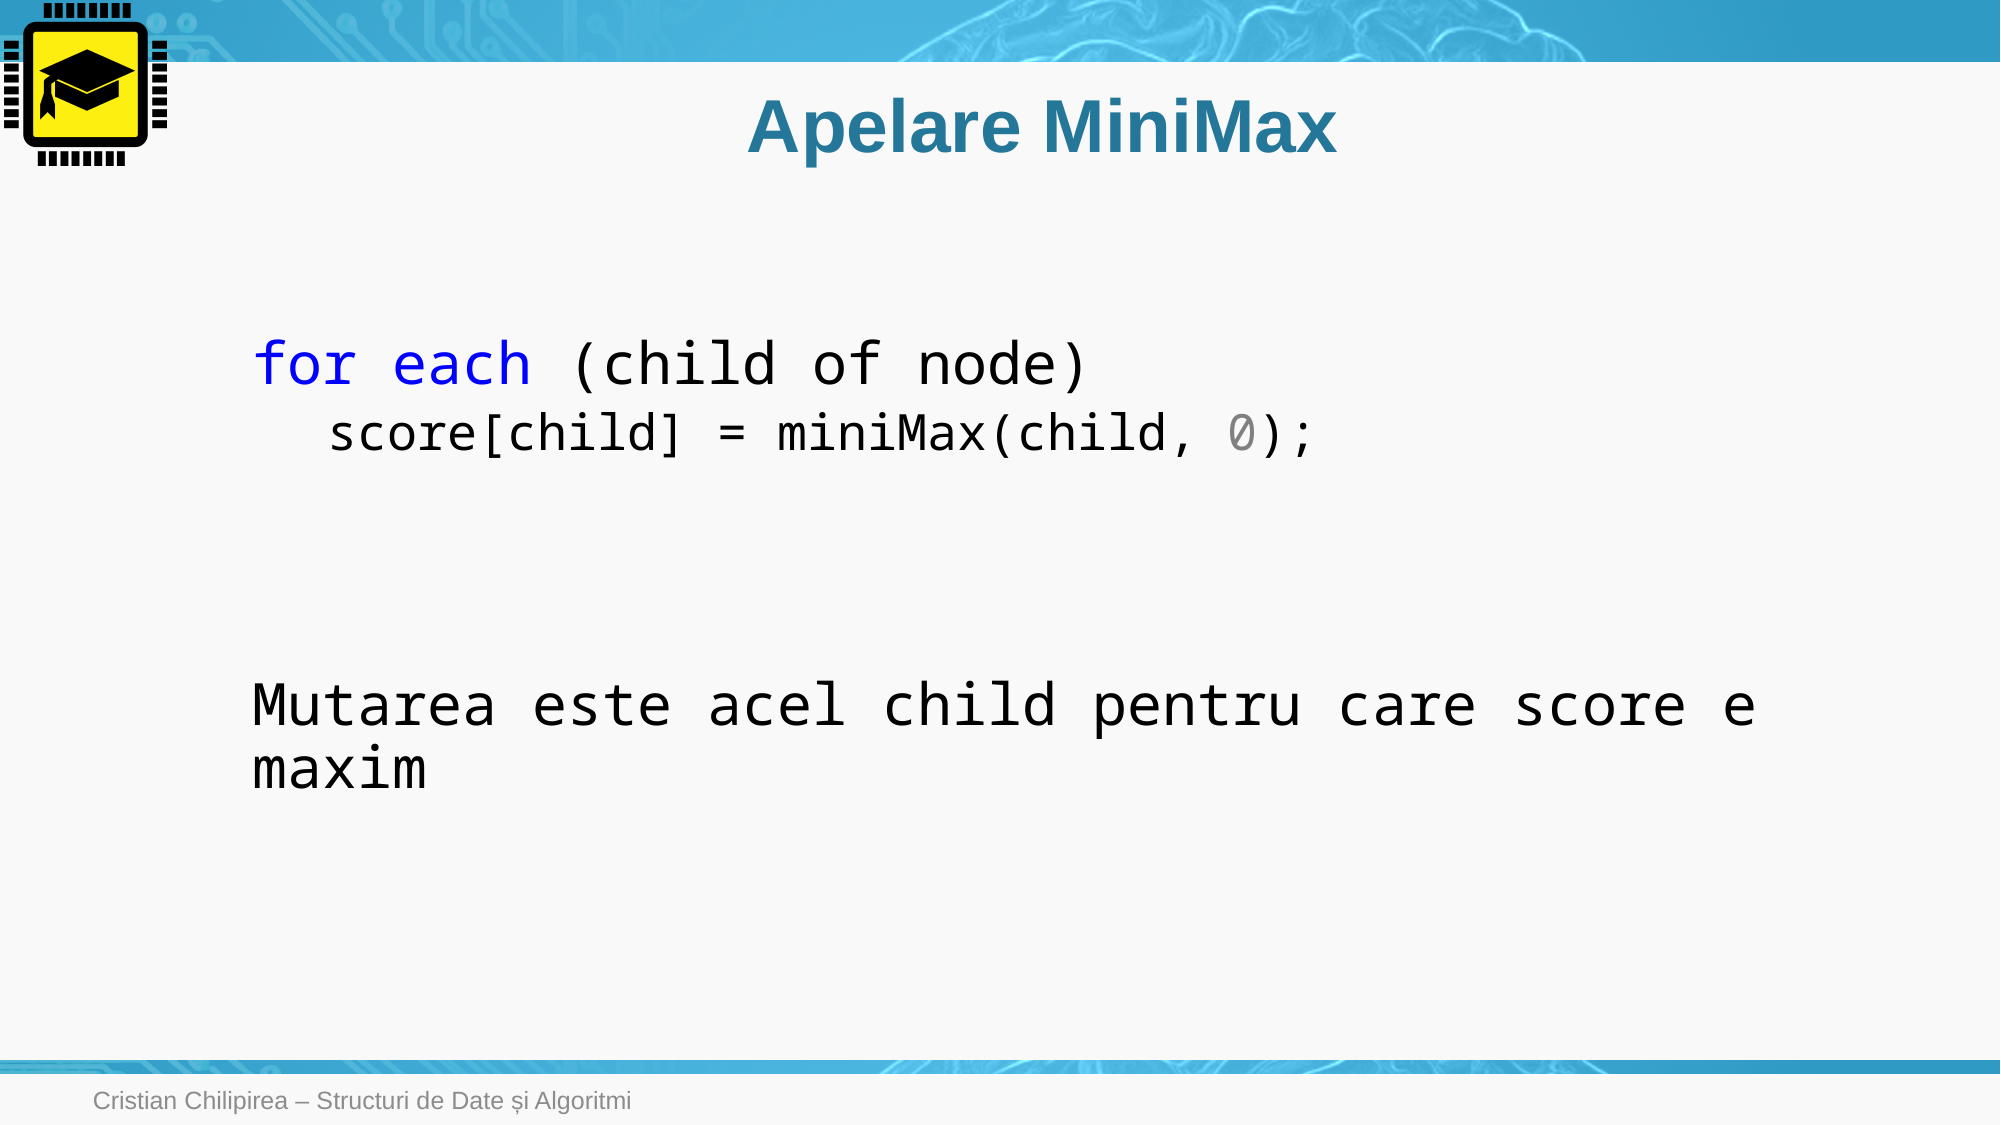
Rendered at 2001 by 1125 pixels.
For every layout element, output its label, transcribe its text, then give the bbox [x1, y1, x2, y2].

title Apelare MiniMax [170, 76, 1915, 180]
list for each (child of node) score[child] = miniMax(child, 0); Mutarea este acel child pentru care score e maxim [237, 326, 1915, 1033]
picture [0, 1060, 2000, 1074]
footer Cristian Chilipirea – Structuri de Date și Algoritmi [77, 1073, 1338, 1125]
picture [0, 0, 2000, 166]
